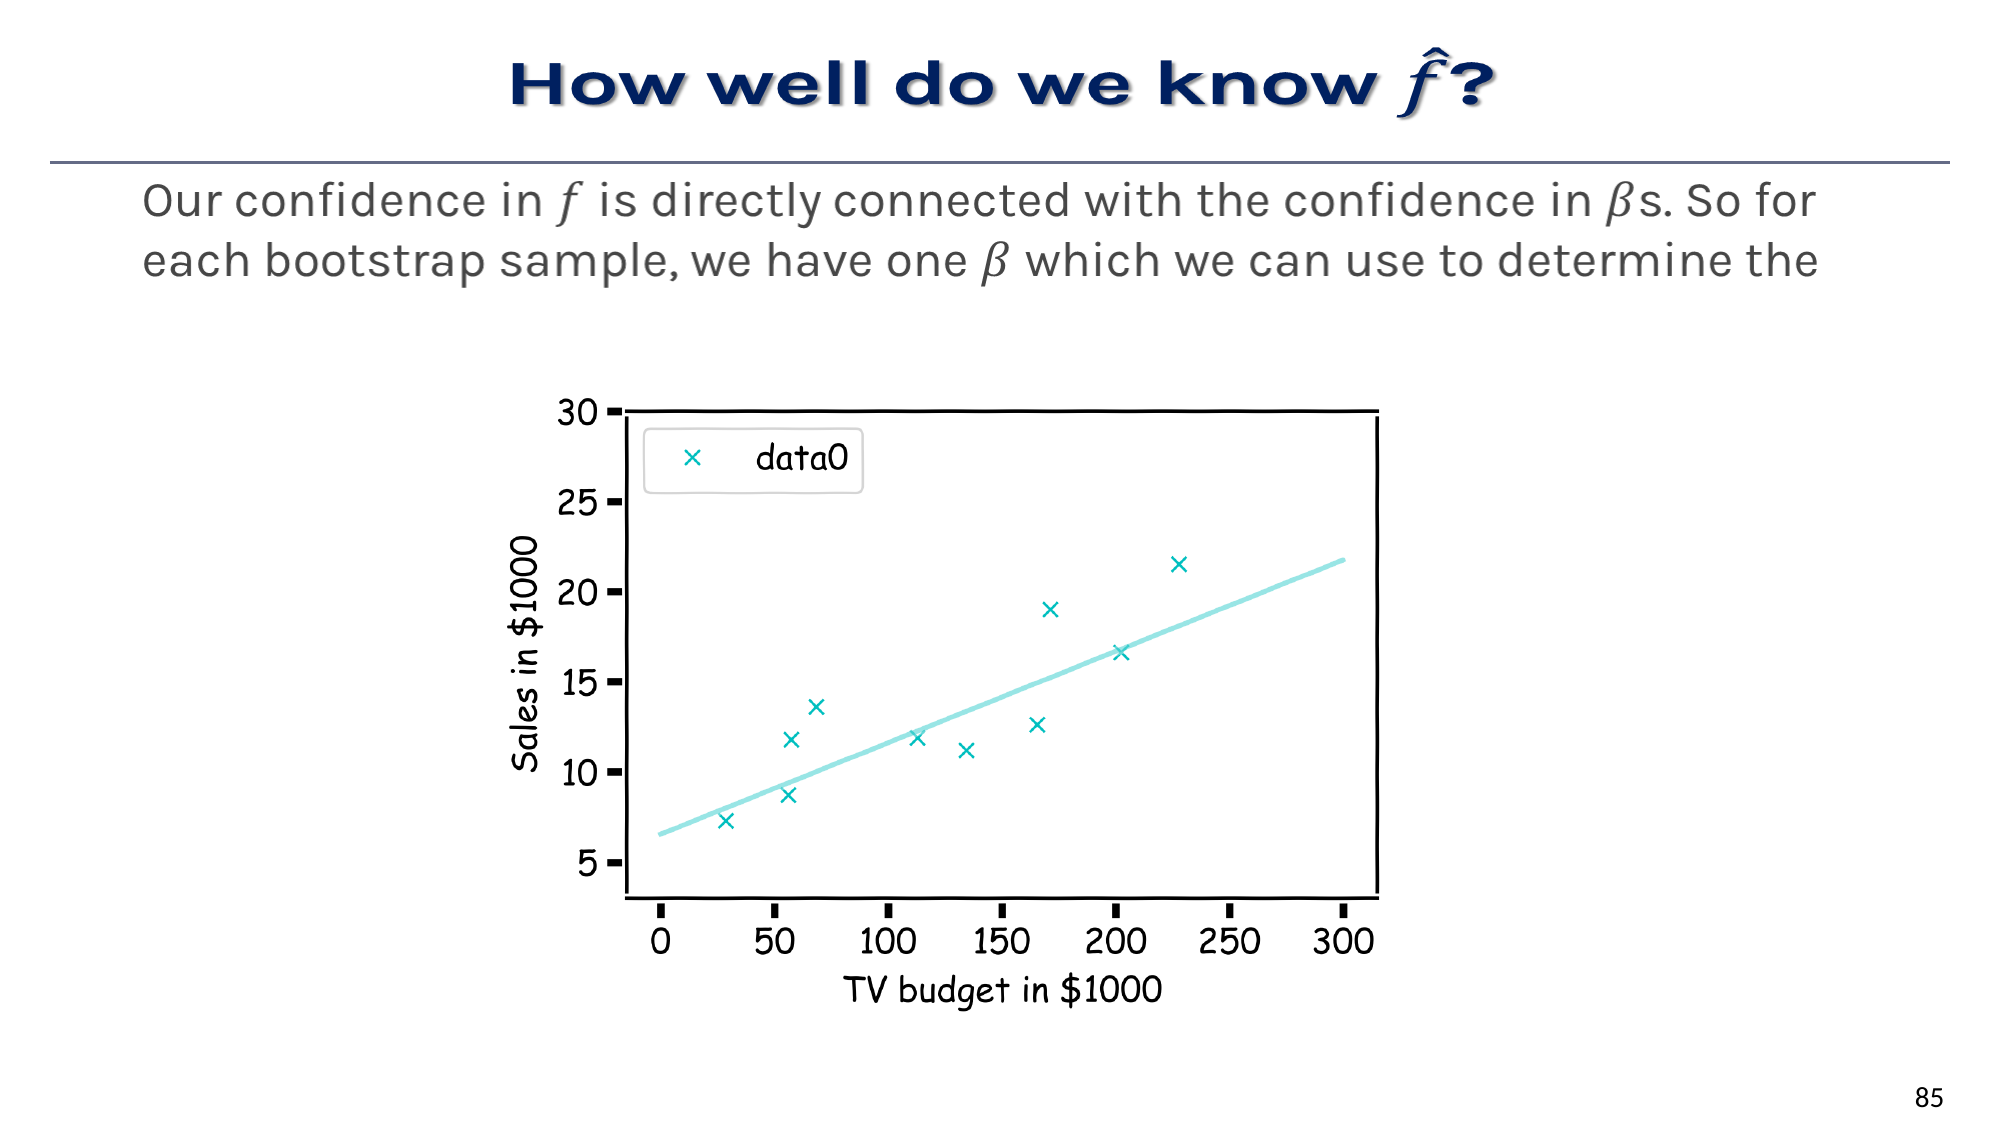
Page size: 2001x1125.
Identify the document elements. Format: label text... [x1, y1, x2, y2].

text_box [127, 161, 1852, 293]
title [99, 24, 1900, 163]
slide_number 85 [1899, 1071, 2000, 1125]
picture [411, 325, 1484, 1041]
